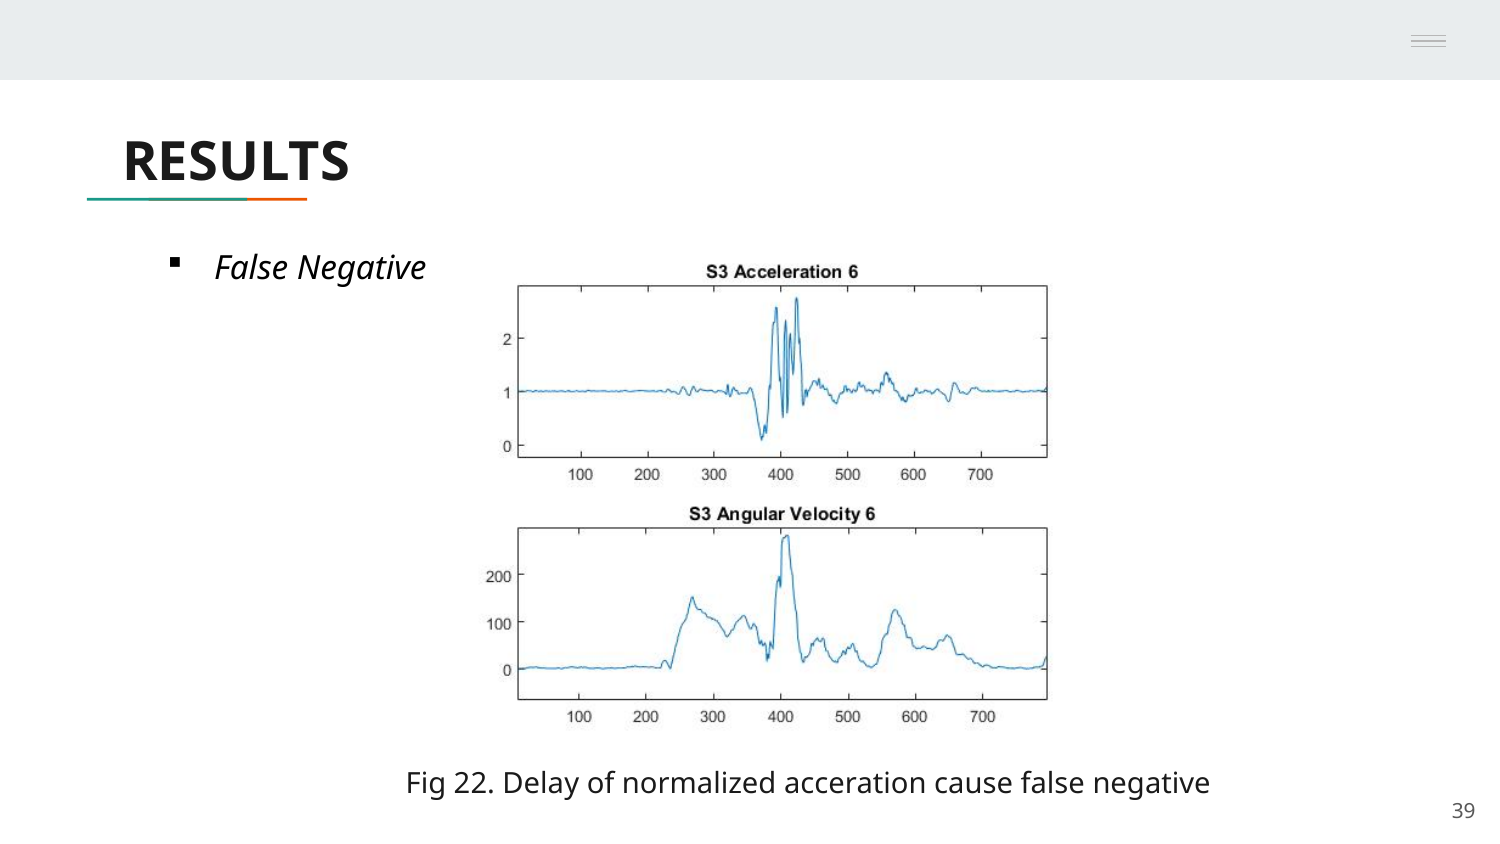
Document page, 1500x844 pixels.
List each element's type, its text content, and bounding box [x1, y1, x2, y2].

text_box Fig 22. Delay of normalized acceration cause false negative [366, 744, 1279, 814]
text_box False Negative [135, 211, 466, 316]
slide_number 39 [1400, 779, 1491, 844]
picture [430, 244, 1111, 755]
title RESULTS [107, 111, 1225, 338]
